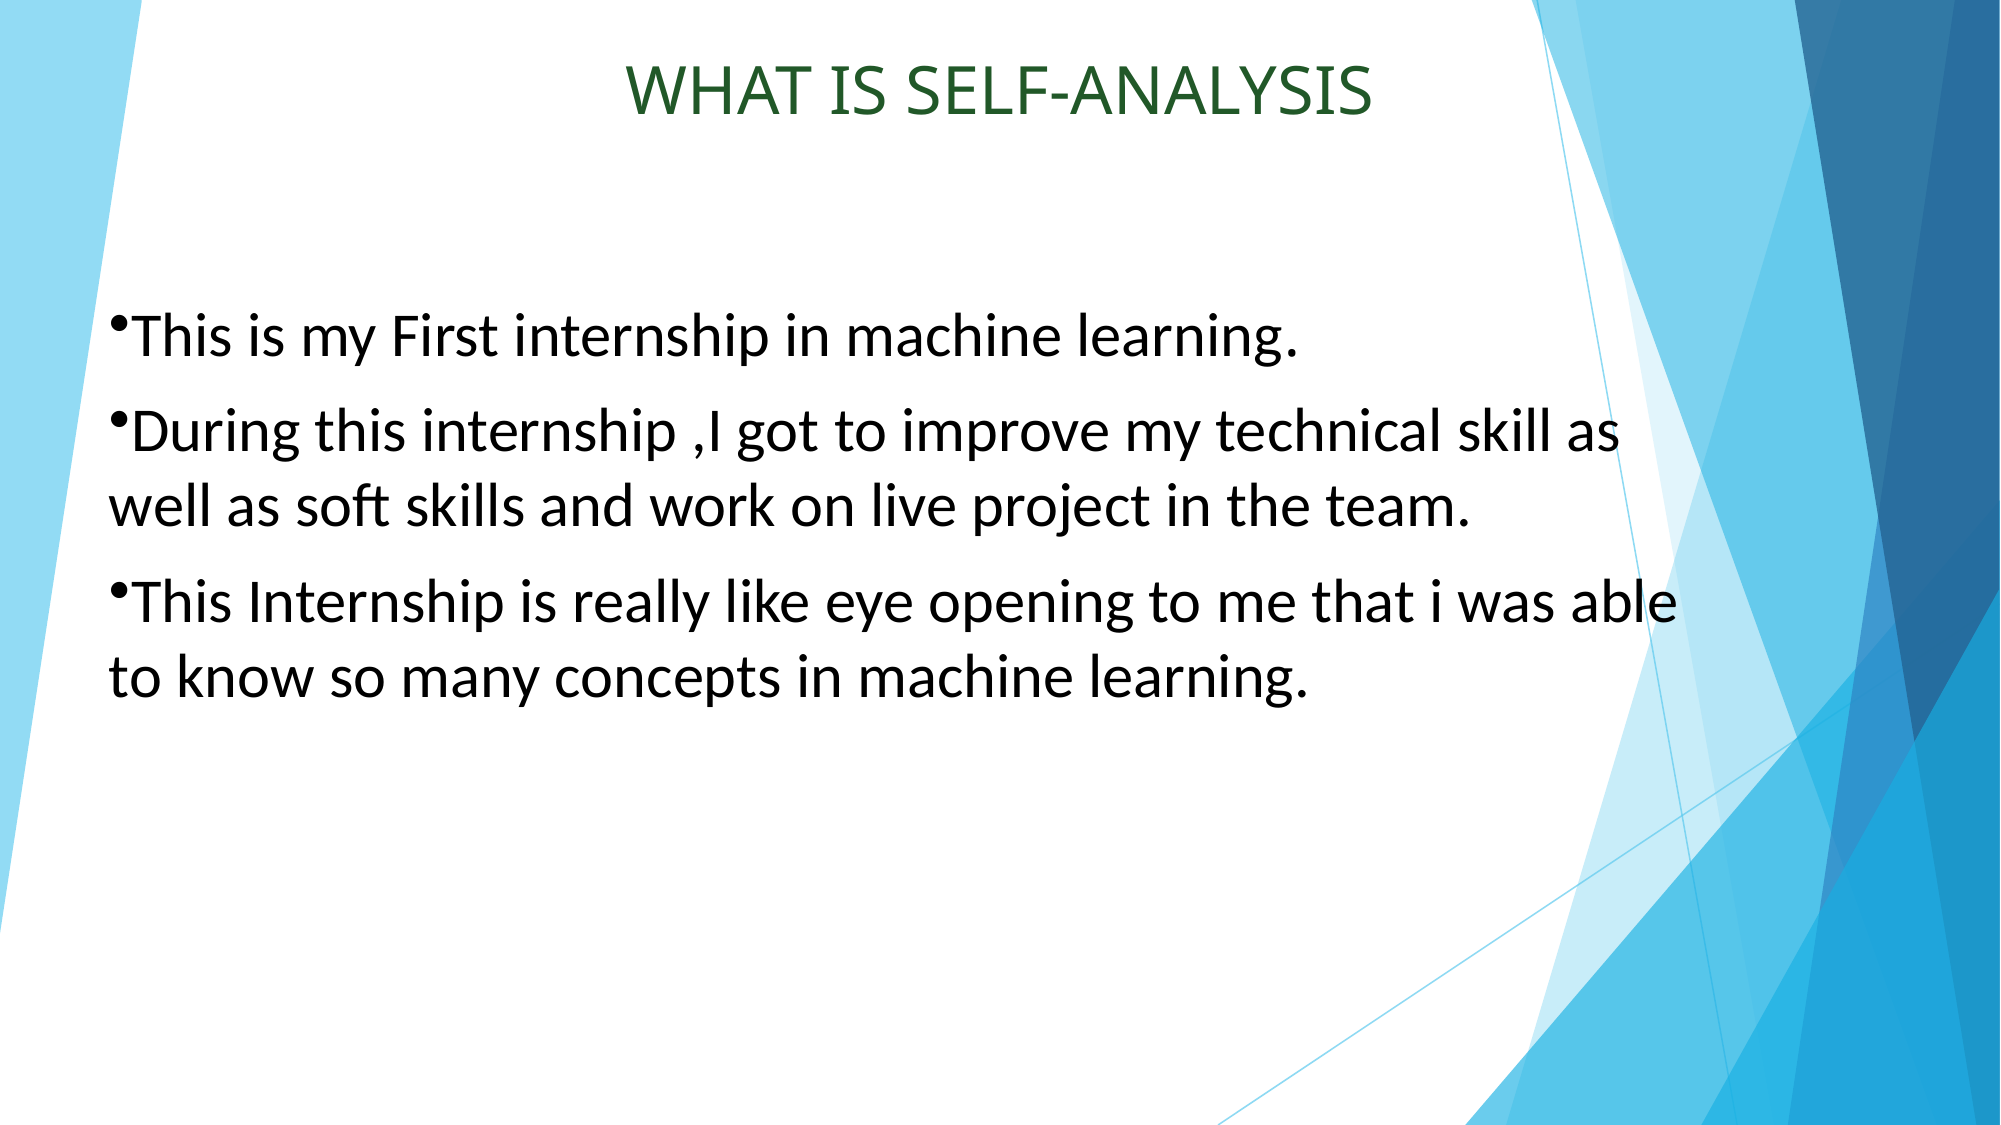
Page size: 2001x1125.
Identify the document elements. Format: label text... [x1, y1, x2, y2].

title WHAT IS SELF-ANALYSIS [0, 0, 2000, 135]
subtitle This is my First internship in machine learning. During this internship ,I got to improve my technical skill as well as soft skills and work on live project in the team. This Internship is really like eye opening to me that i was able to know so many concepts in machine learning. [93, 286, 1726, 820]
